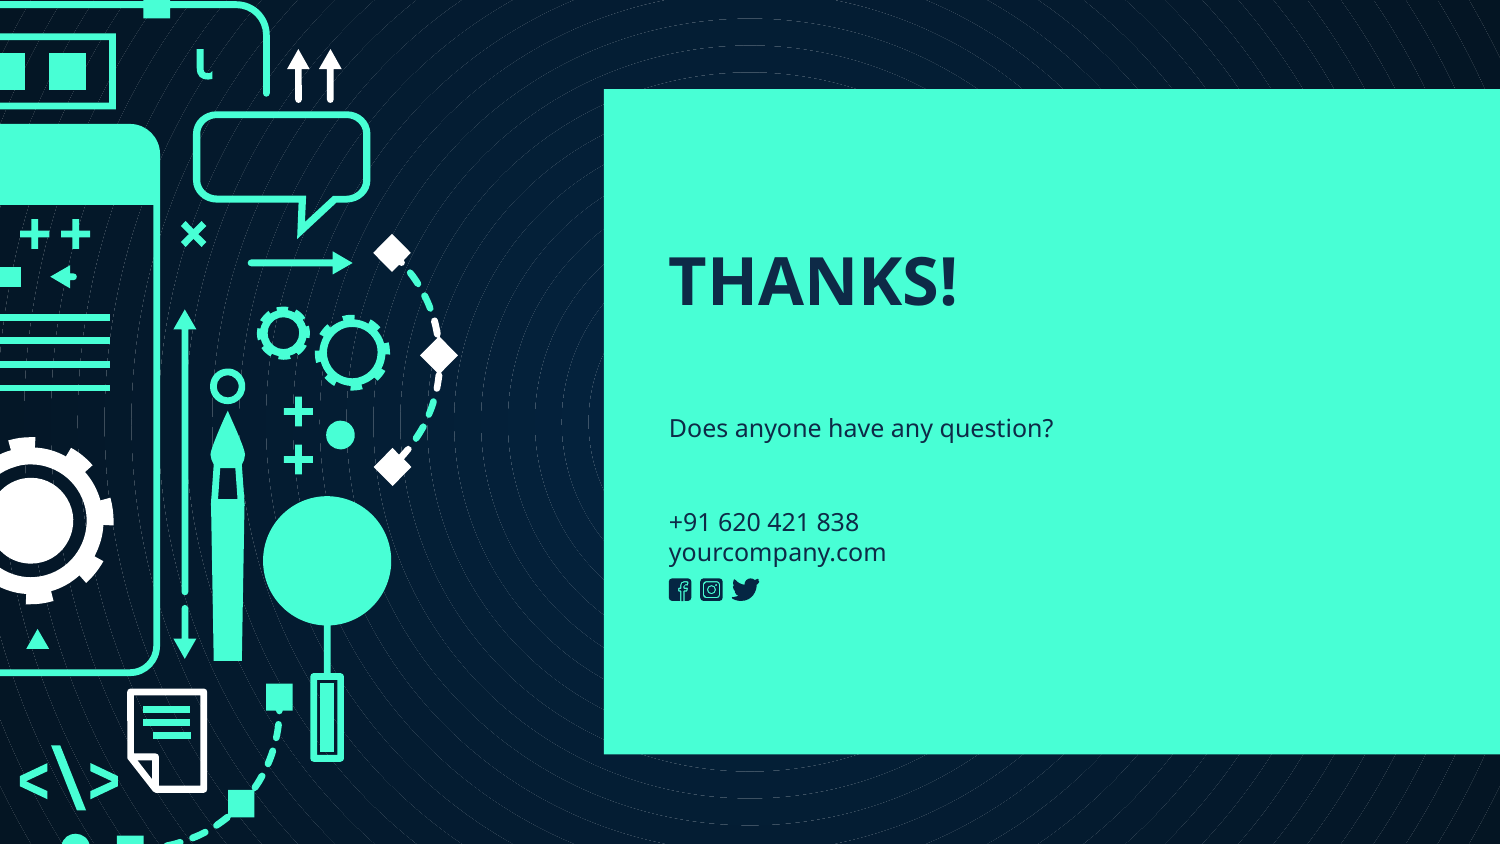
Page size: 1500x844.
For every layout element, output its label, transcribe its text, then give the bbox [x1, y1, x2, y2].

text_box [0, 0, 459, 844]
subtitle Does anyone have any question? addyouremail@freepik.com +91 620 421 838 yourcompany.com [653, 397, 1388, 706]
text_box [731, 578, 760, 601]
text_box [699, 578, 723, 602]
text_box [668, 578, 692, 602]
title THANKS! [653, 234, 1241, 334]
